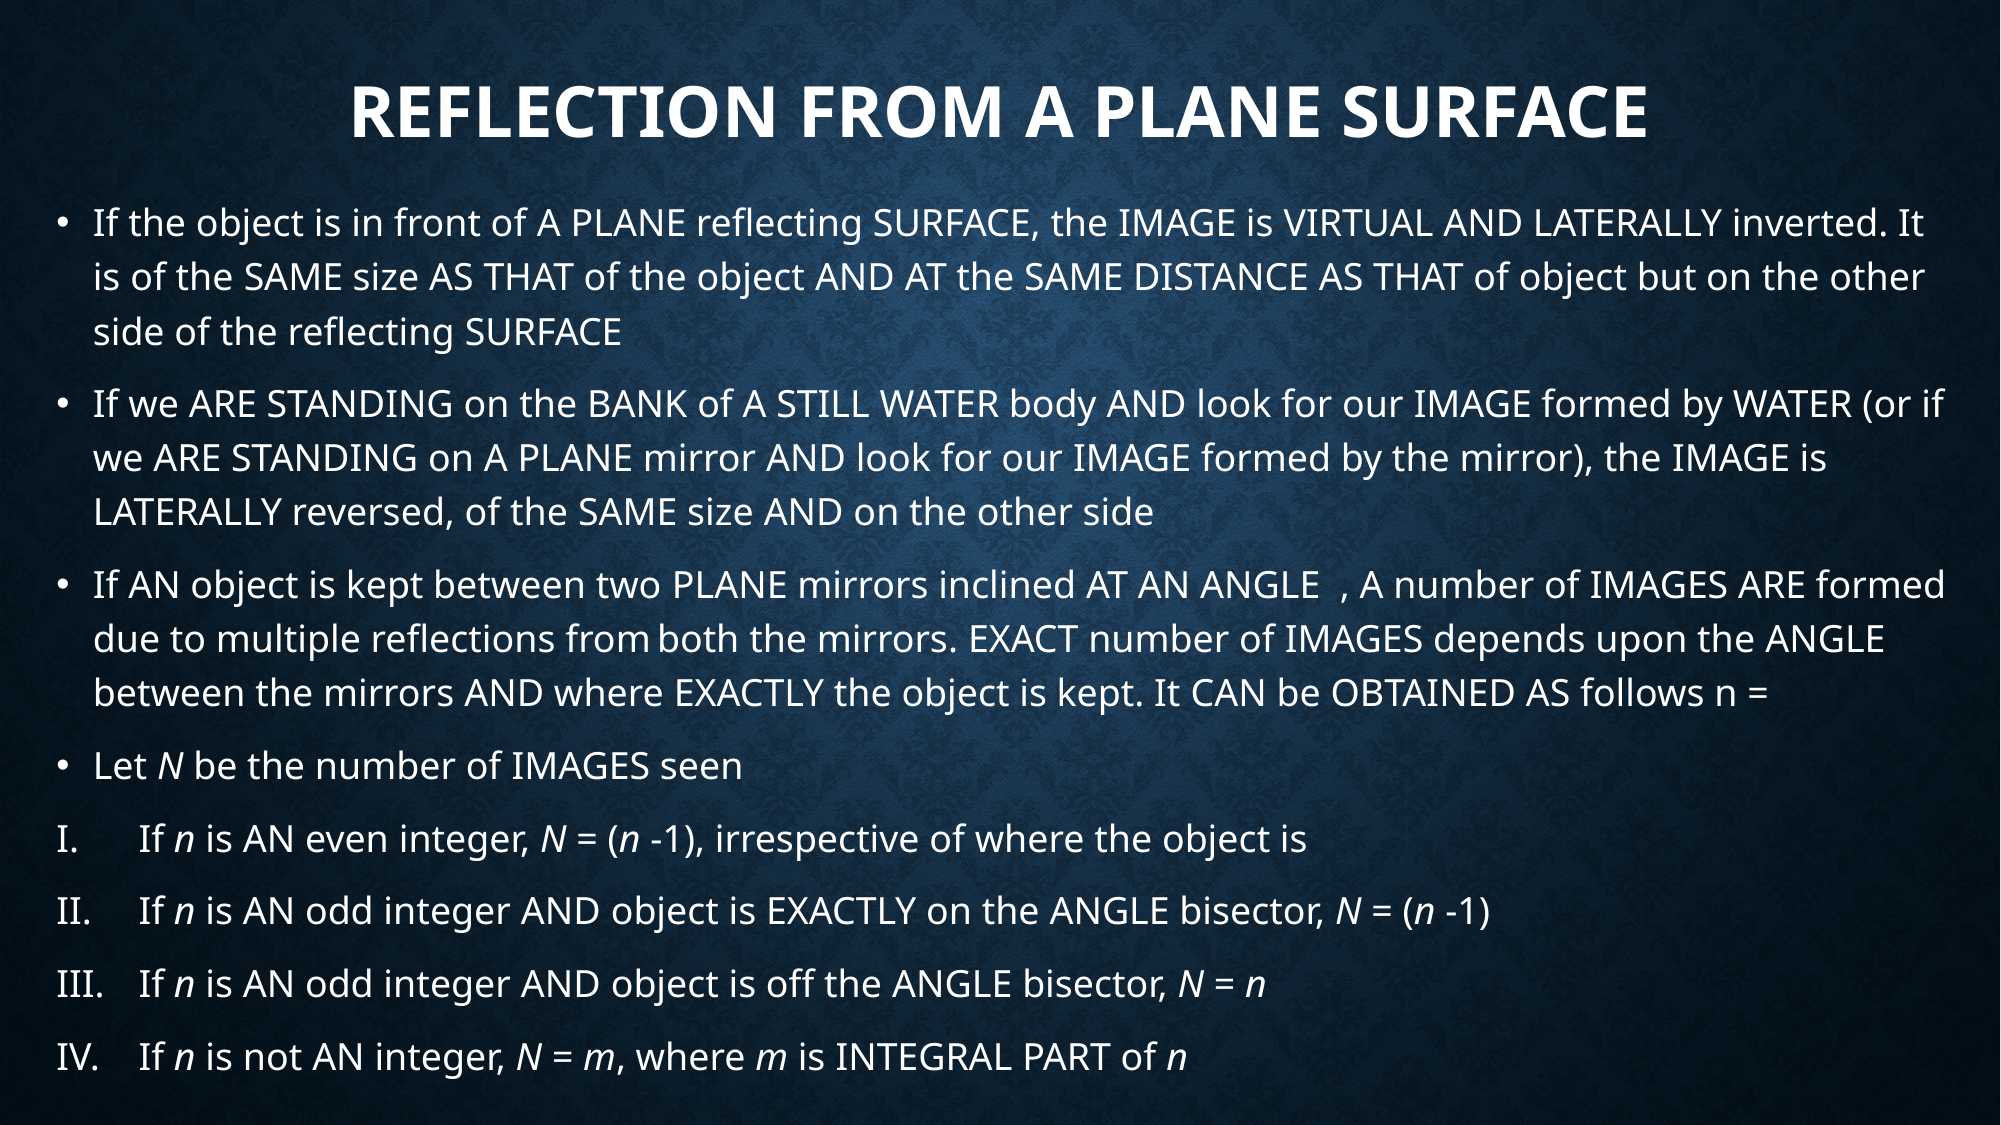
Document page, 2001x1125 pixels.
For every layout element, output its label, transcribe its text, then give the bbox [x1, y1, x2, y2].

title Reflection from a plane surface [149, 45, 1849, 183]
